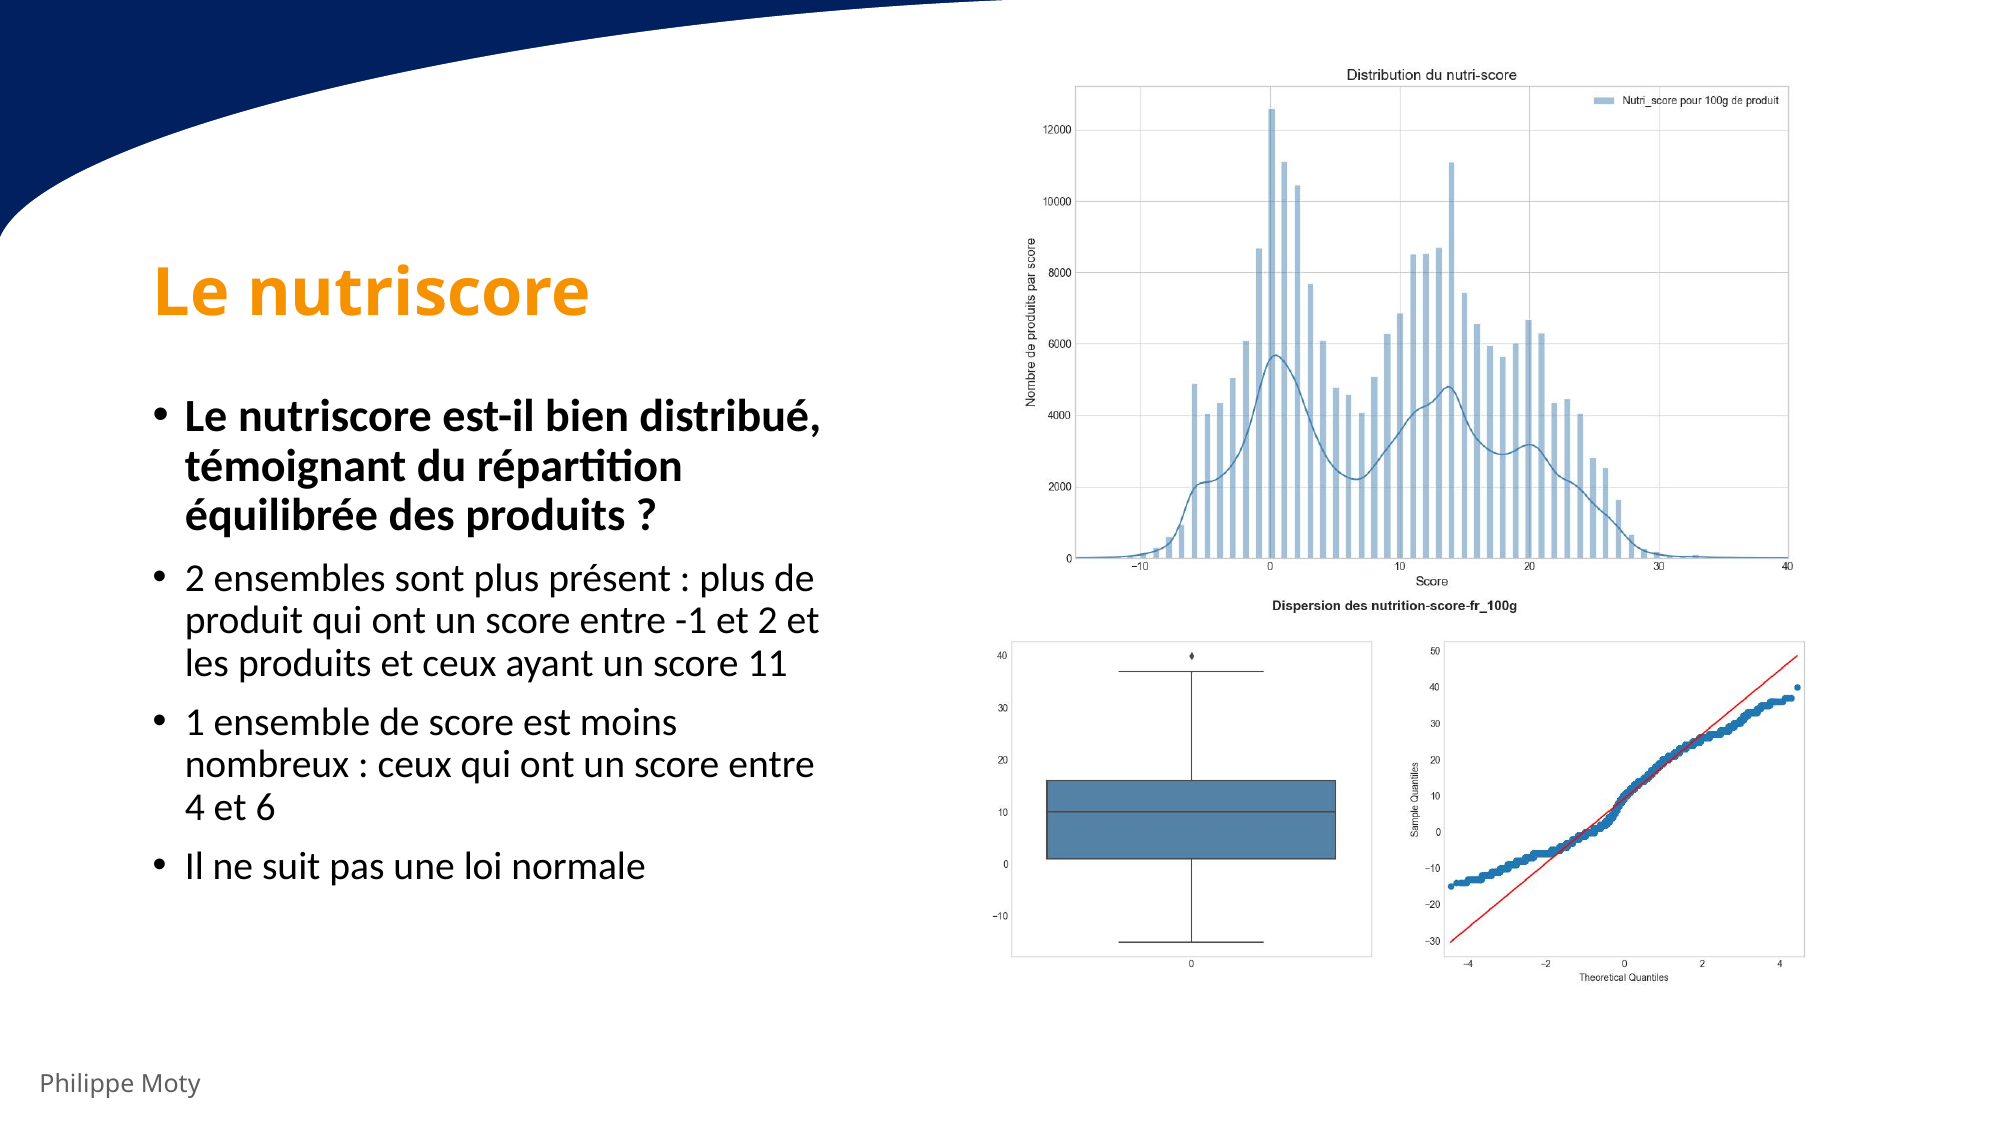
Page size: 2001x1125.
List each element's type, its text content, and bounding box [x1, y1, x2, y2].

title Le nutriscore [137, 141, 851, 338]
list Le nutriscore est-il bien distribué, témoignant du répartition équilibrée des produits ? 2 ensembles sont plus présent : plus de produit qui ont un score entre -1 et 2 et les produits et ceux ayant un score 11 1 ensemble de score est moins nombreux : ceux qui ont un score entre 4 et 6 Il ne suit pas une loi normale [137, 384, 851, 962]
picture [883, 591, 1906, 1001]
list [960, 12, 1880, 591]
